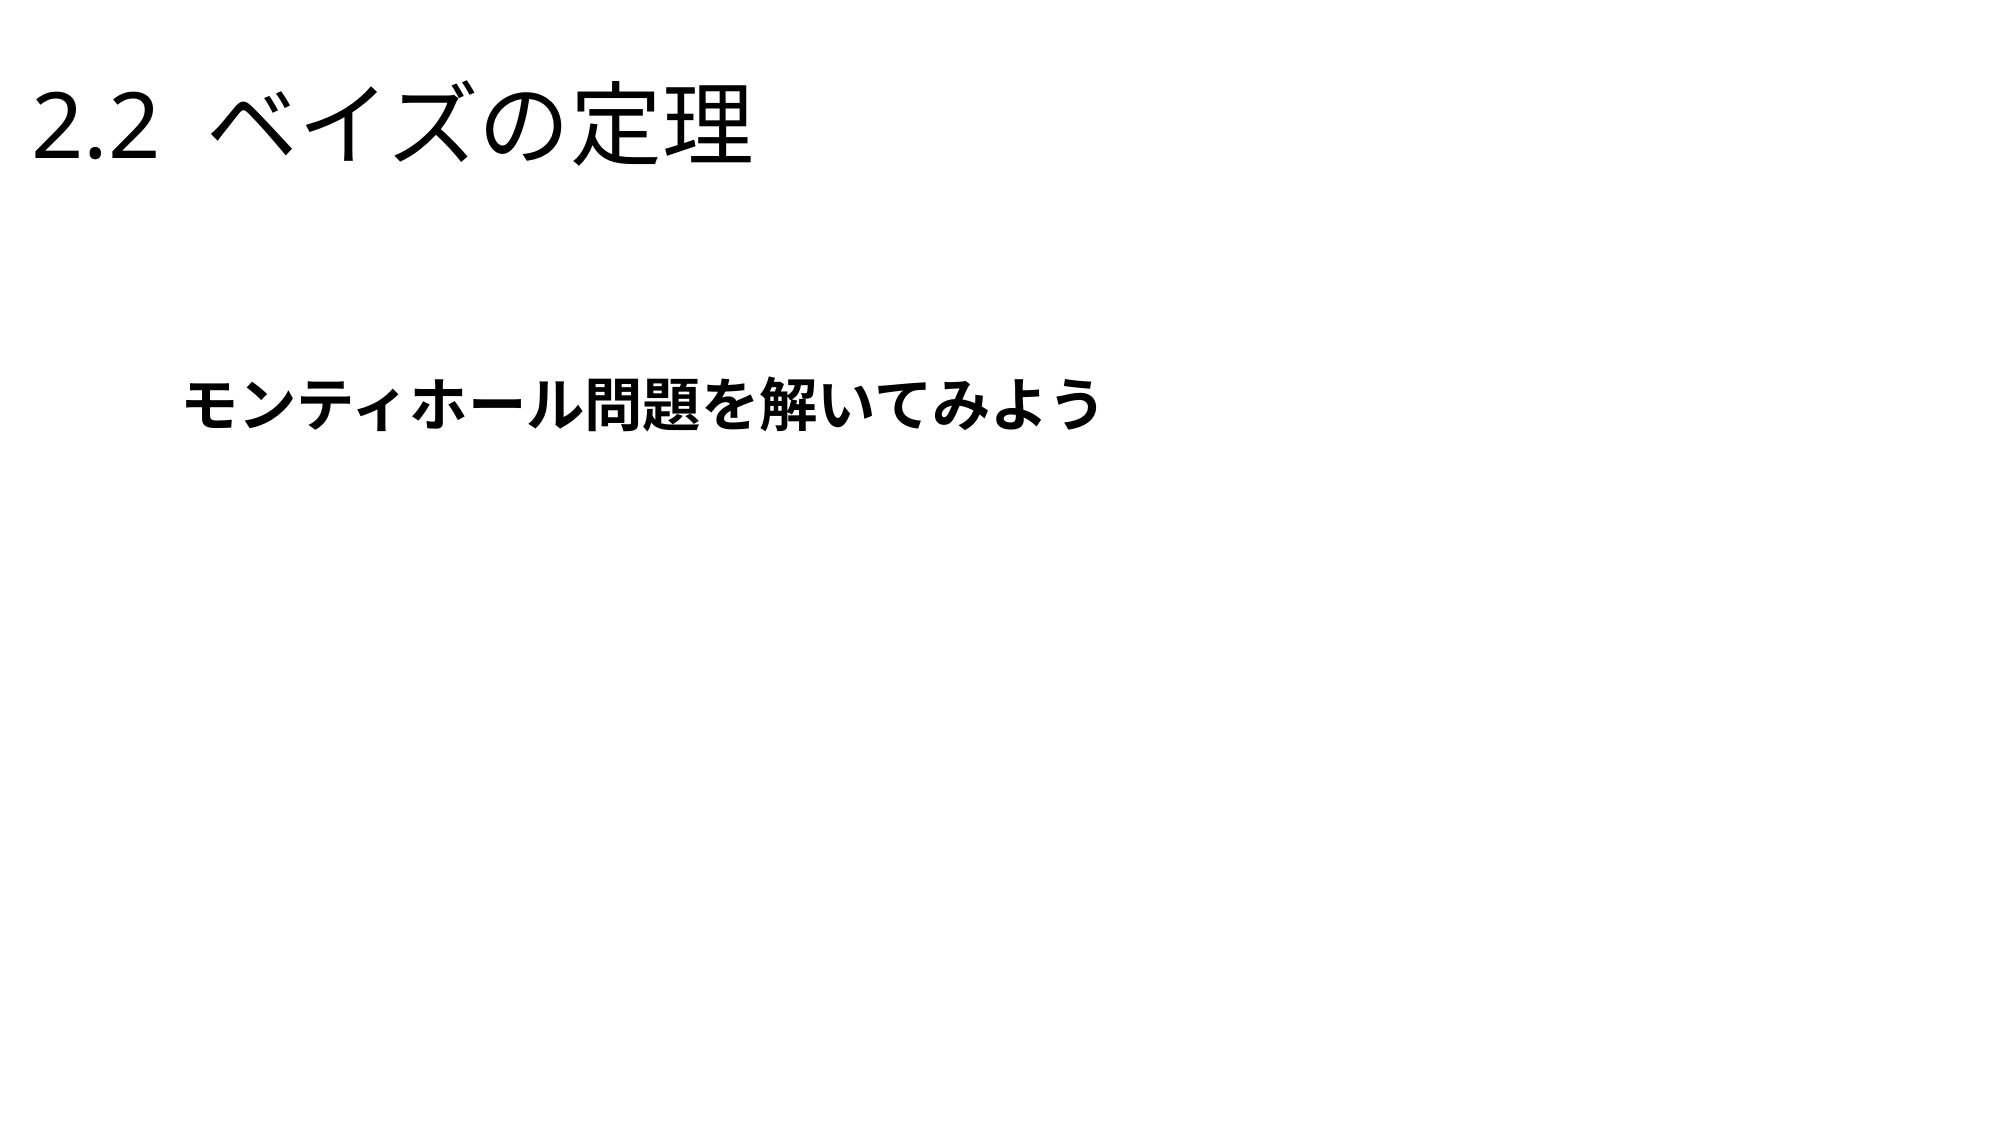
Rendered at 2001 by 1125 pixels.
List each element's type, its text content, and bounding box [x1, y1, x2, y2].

text_box モンティホール問題を解いてみよう [165, 361, 1169, 446]
title 2.2 ベイズの定理 [16, 20, 1975, 238]
